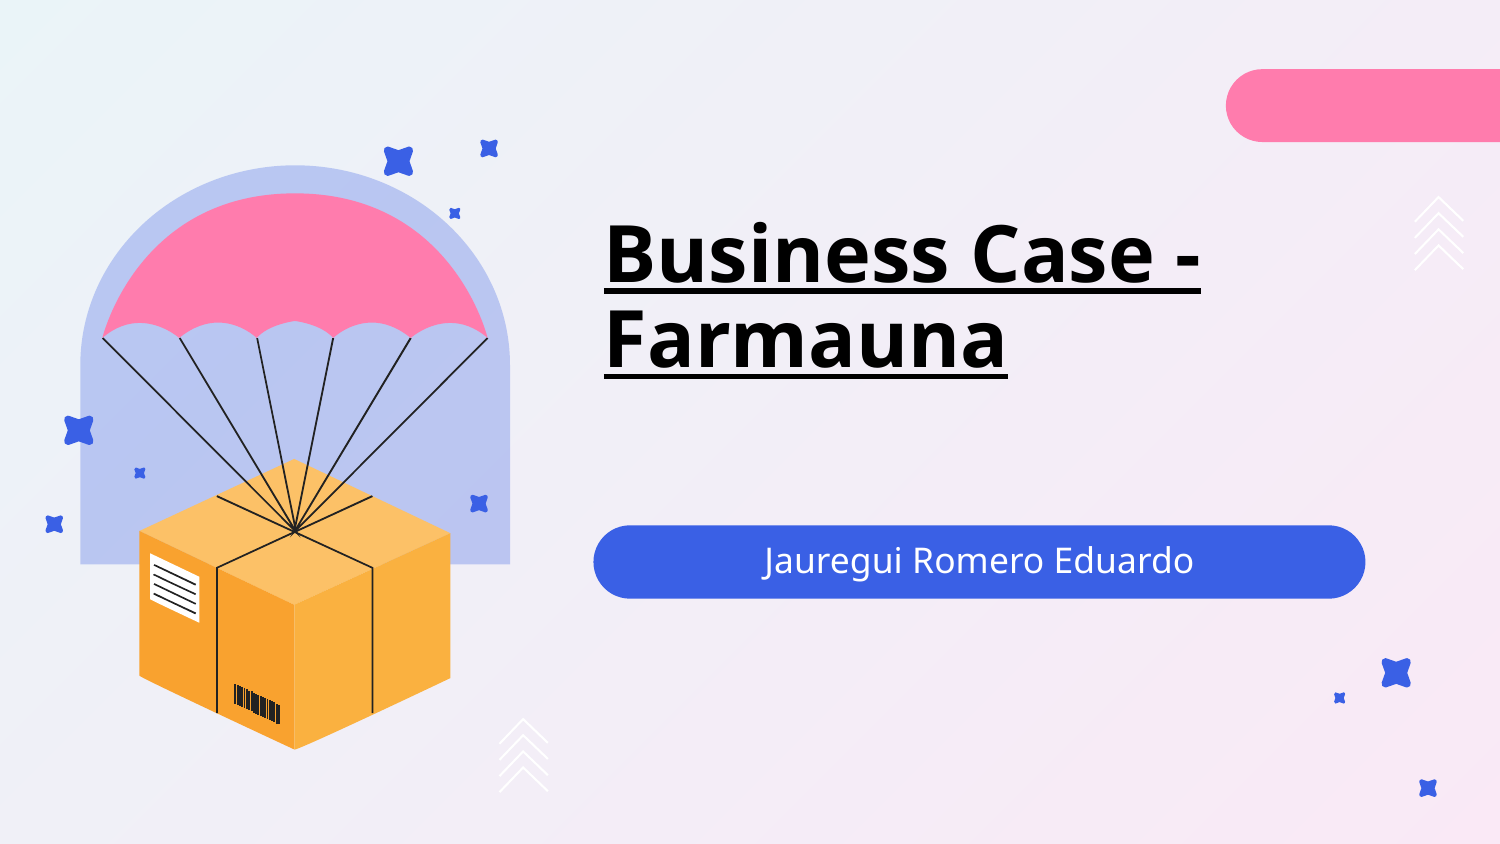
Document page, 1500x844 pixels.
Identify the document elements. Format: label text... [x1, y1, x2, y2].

text_box Jauregui Romero Eduardo [601, 531, 1358, 596]
title Business Case -Farmauna [588, 218, 1381, 495]
text_box [1358, 539, 1366, 585]
text_box [593, 539, 601, 585]
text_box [44, 139, 511, 750]
text_box [610, 525, 1349, 531]
text_box [1225, 69, 1500, 143]
